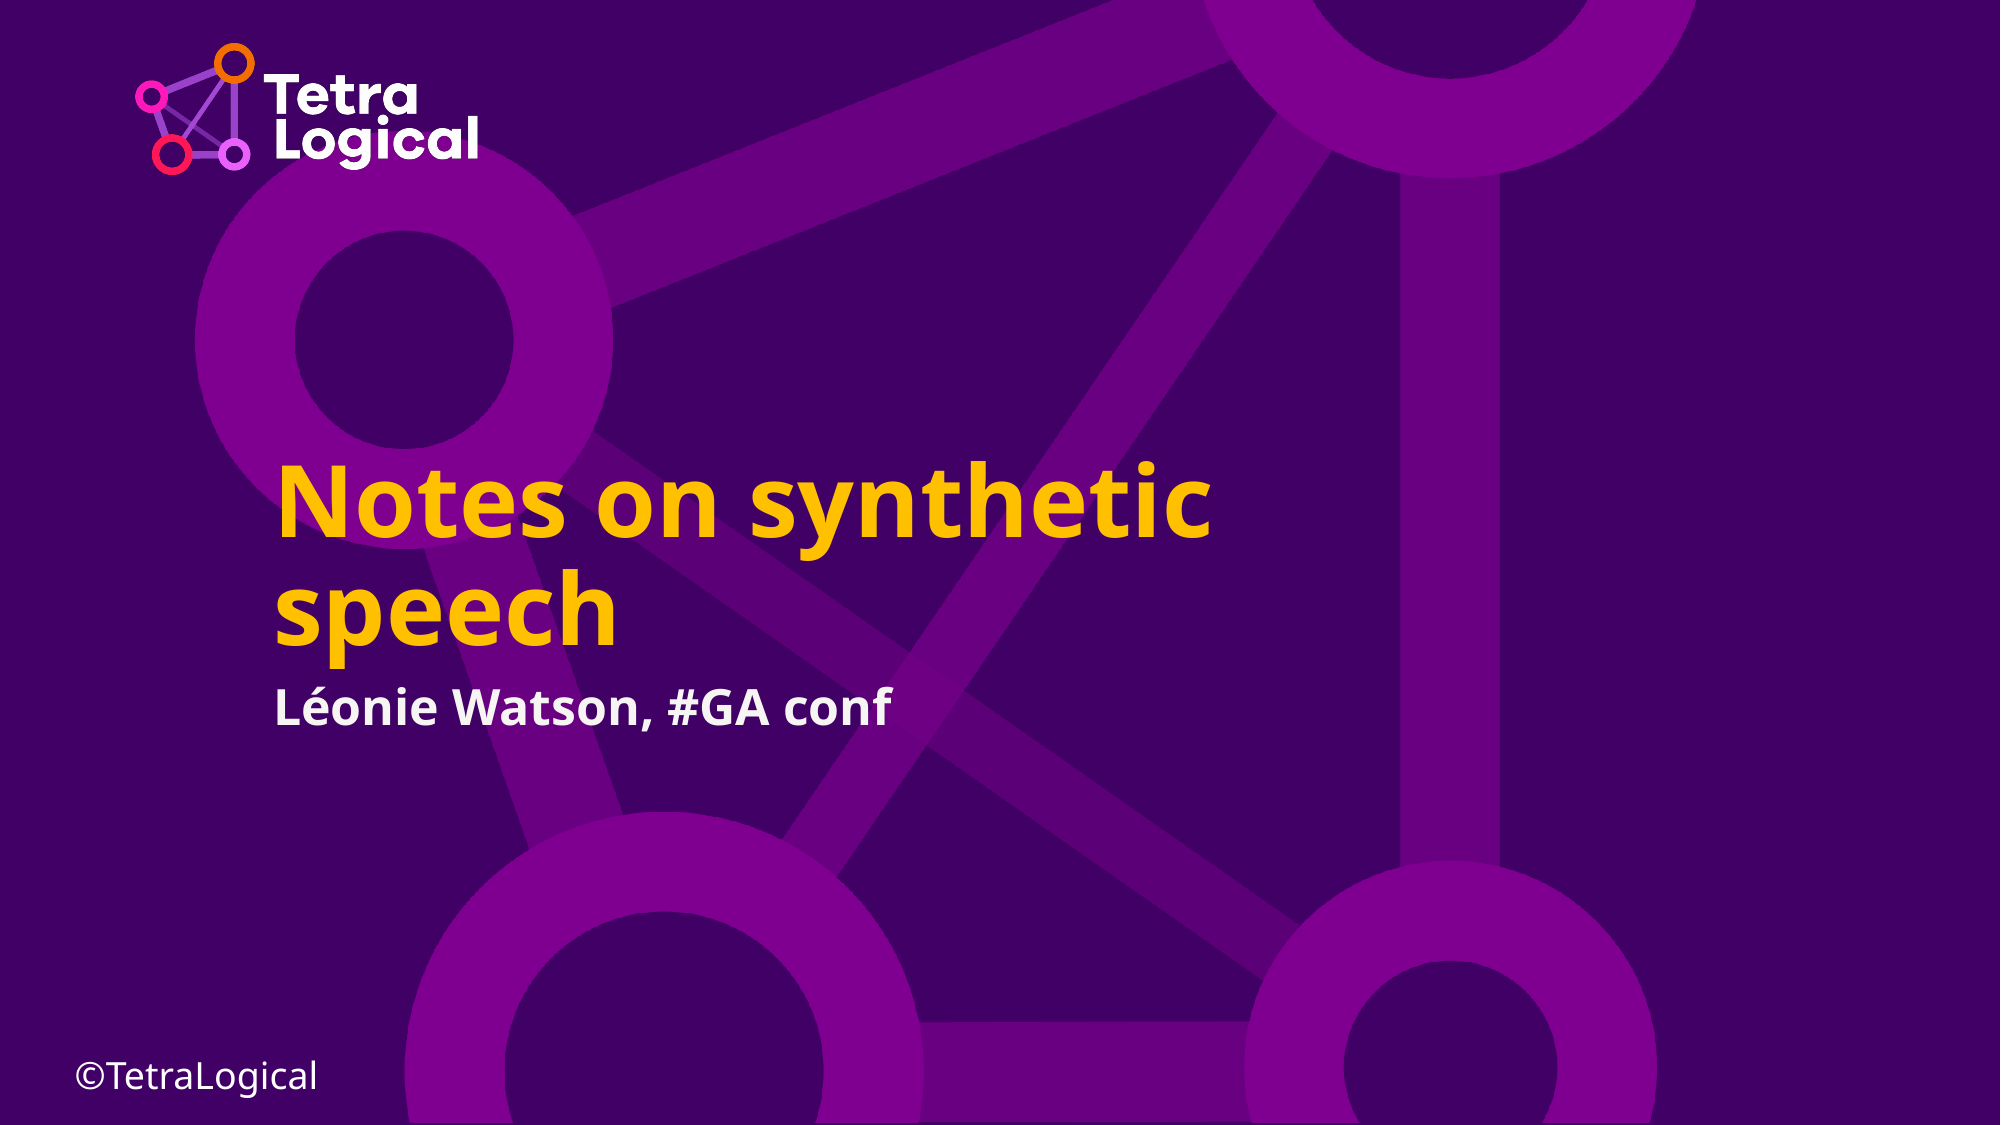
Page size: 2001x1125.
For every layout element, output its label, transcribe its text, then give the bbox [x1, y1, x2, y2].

picture [99, 0, 1803, 1123]
title Notes on synthetic speech [273, 252, 1491, 667]
subtitle Léonie Watson, #GA conf [273, 681, 1491, 954]
